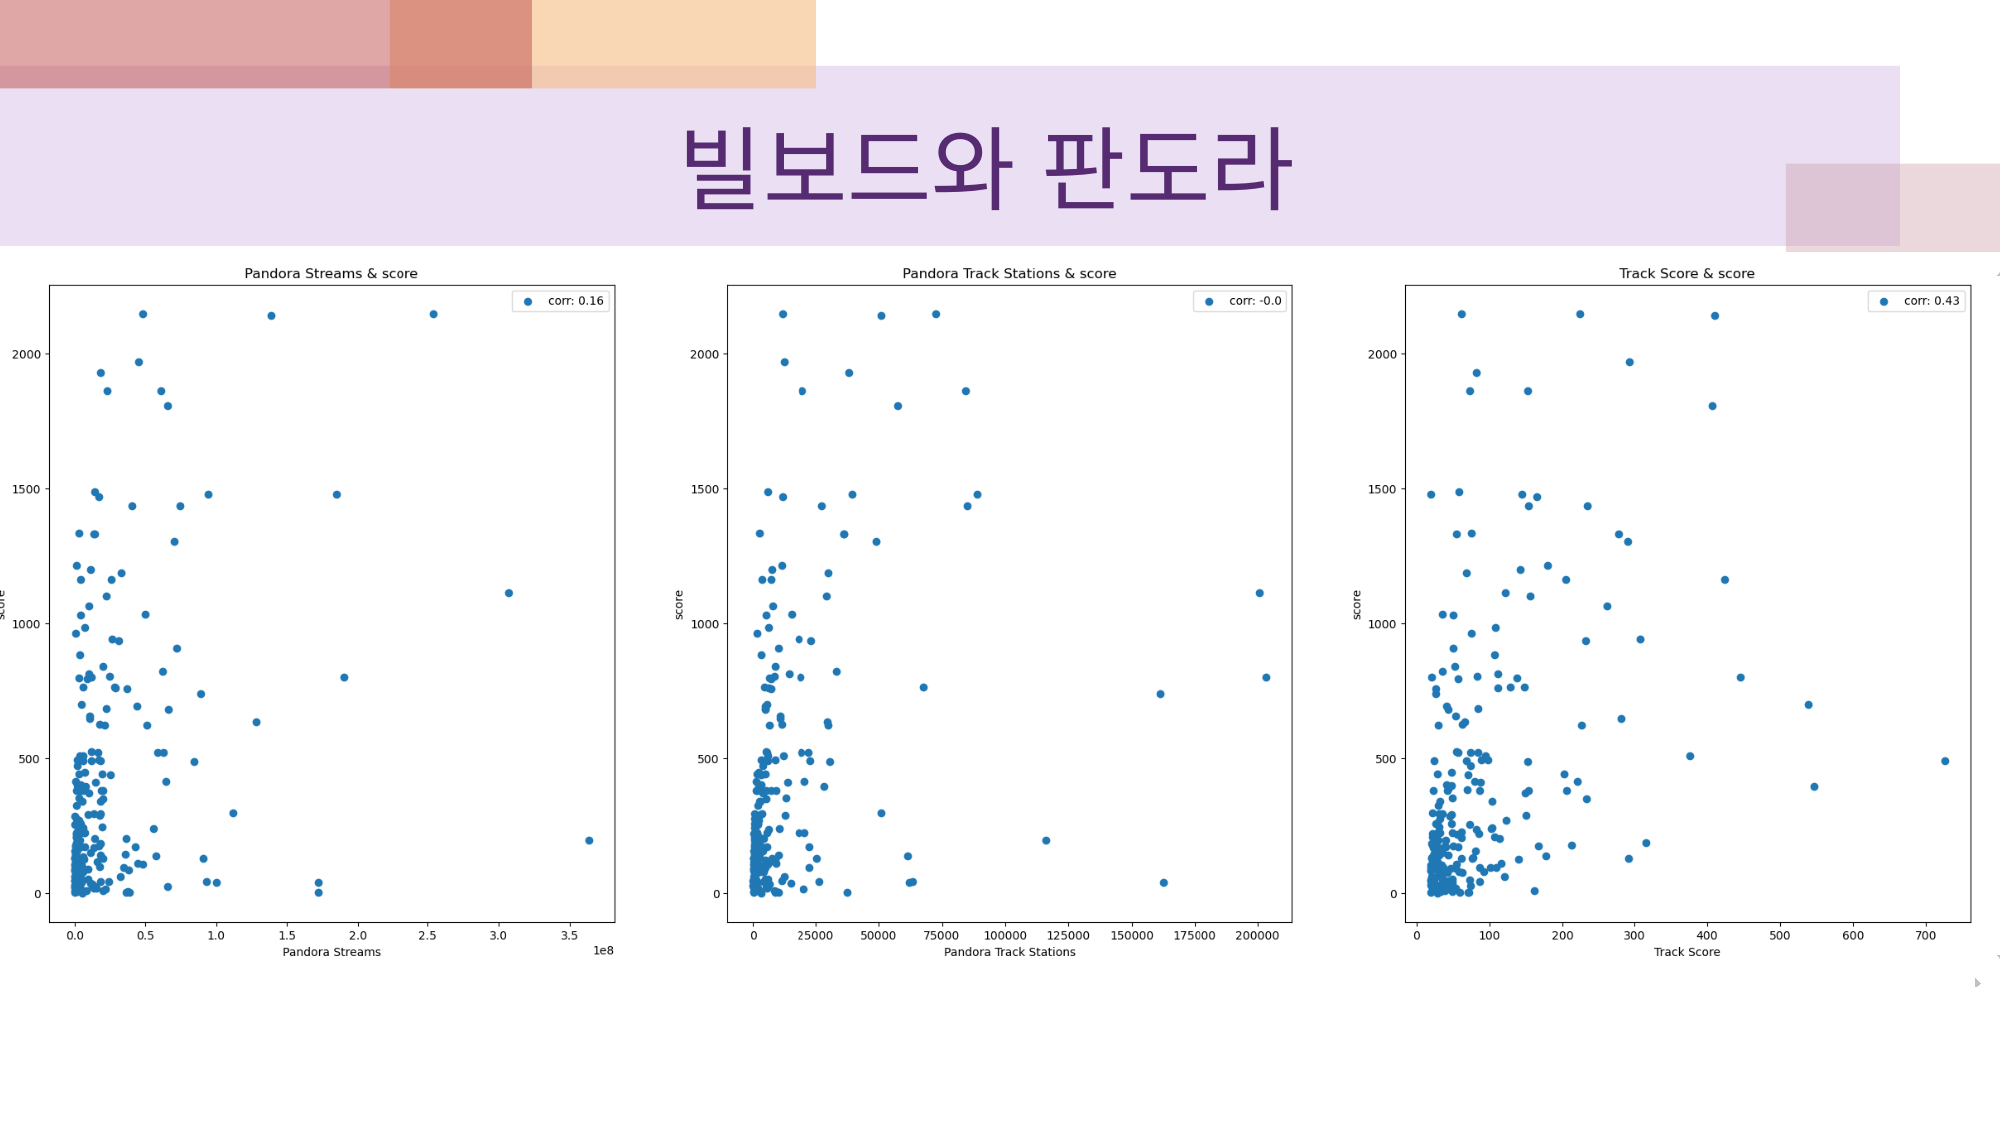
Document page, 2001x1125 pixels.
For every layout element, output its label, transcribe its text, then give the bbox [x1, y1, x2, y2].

title 빌보드와 판도라 [99, 88, 1900, 246]
picture [0, 252, 2000, 988]
